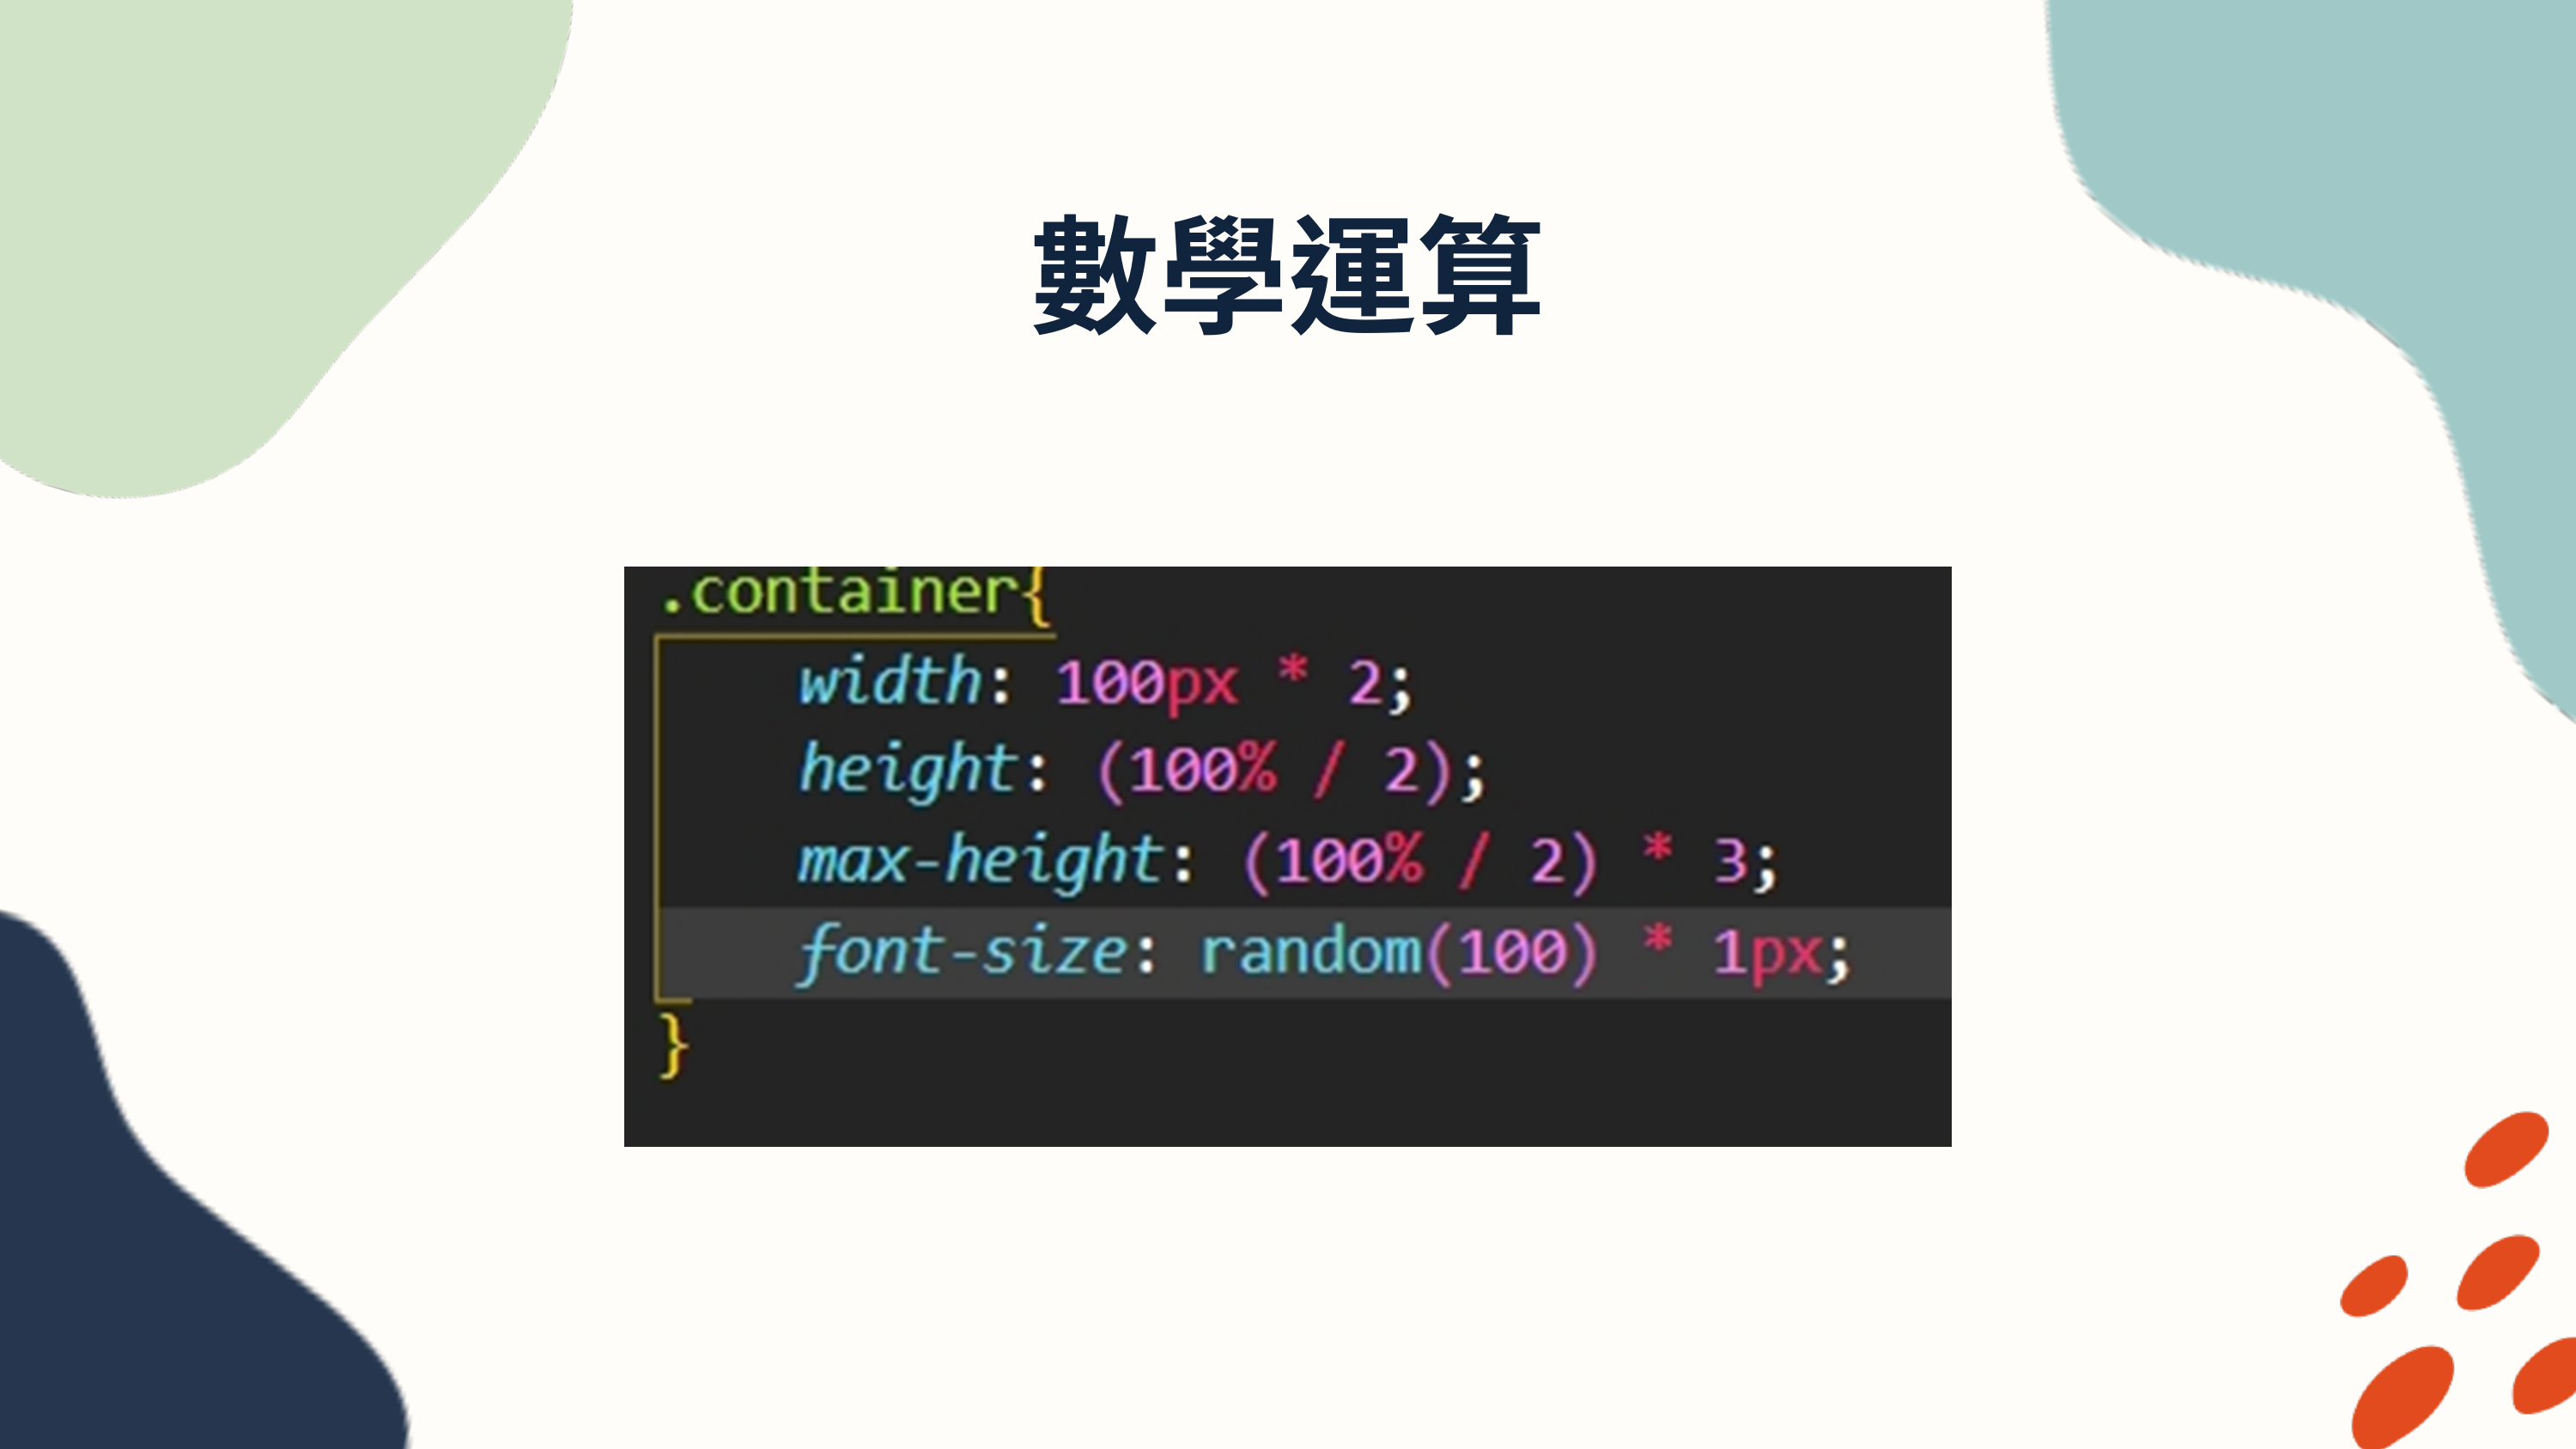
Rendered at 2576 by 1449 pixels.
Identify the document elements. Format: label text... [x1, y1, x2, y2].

text_box 數學運算 [550, 189, 1888, 376]
picture [0, 908, 522, 1449]
picture [0, 0, 592, 594]
picture [624, 566, 1952, 1147]
picture [2338, 912, 2576, 1449]
picture [1811, 0, 2576, 732]
